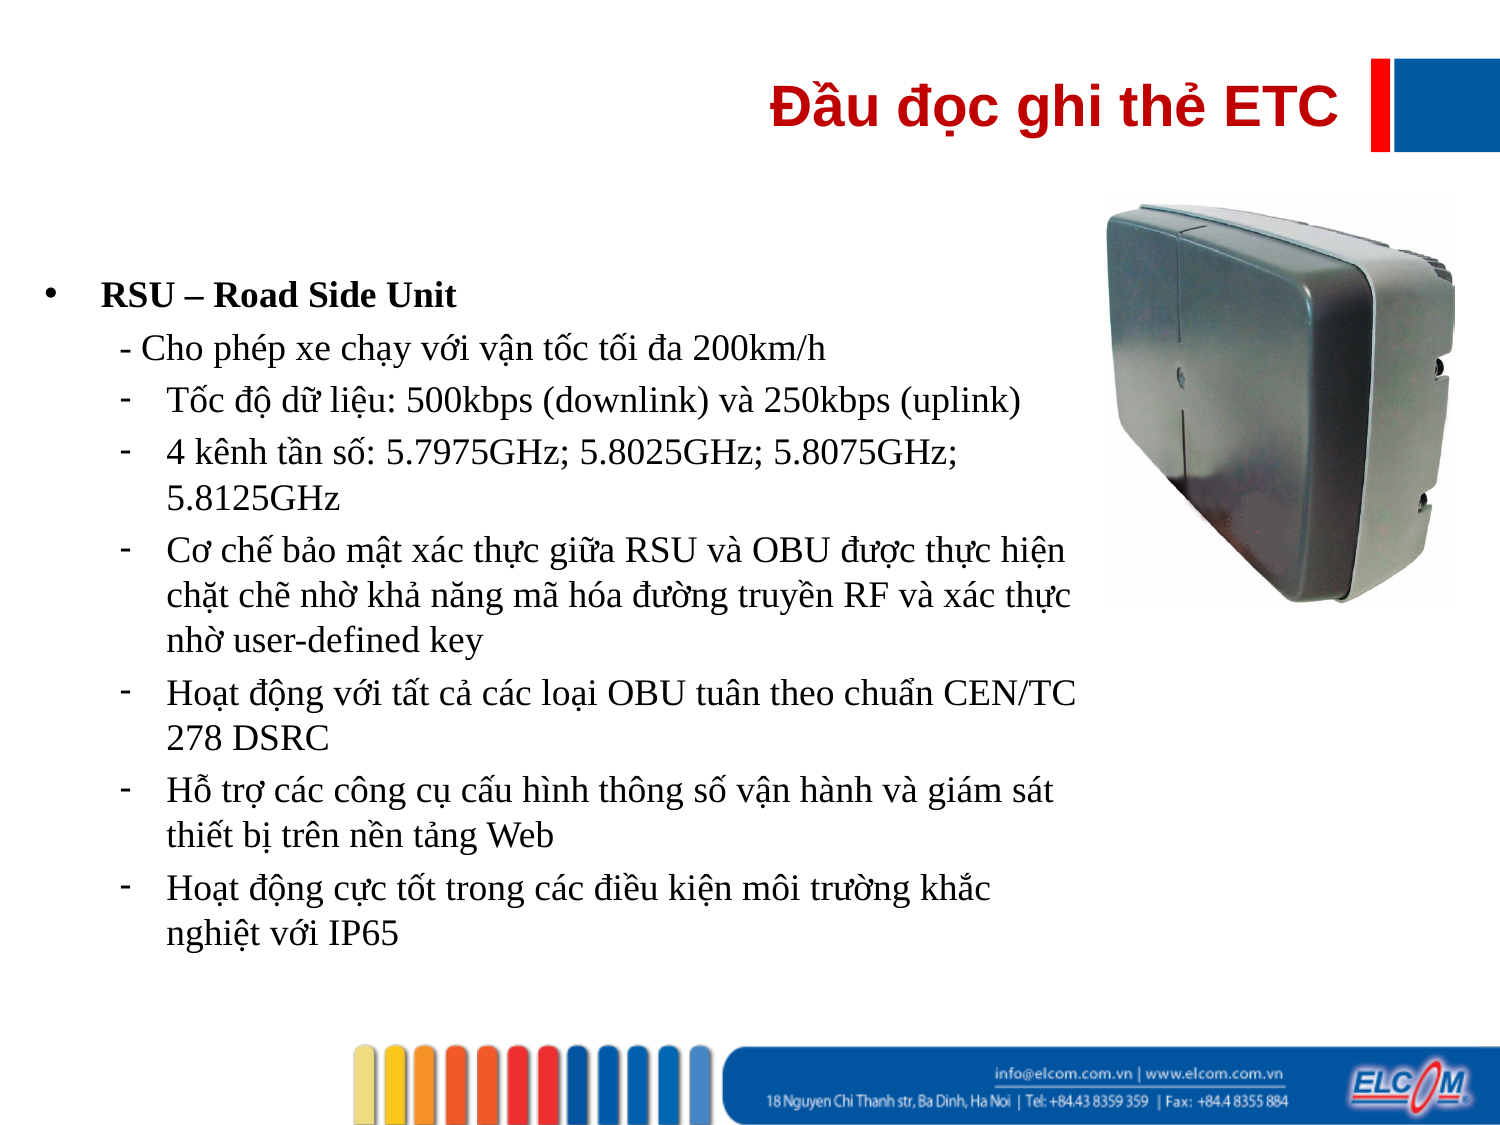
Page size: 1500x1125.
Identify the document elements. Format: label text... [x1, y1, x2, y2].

title Đầu đọc ghi thẻ ETC [5, 19, 1356, 188]
picture [1104, 195, 1459, 609]
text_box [1370, 58, 1500, 153]
list RSU – Road Side Unit - Cho phép xe chạy với vận tốc tối đa 200km/h Tốc độ dữ liệu: 500kbps (downlink) và 250kbps (uplink) 4 kênh tần số: 5.7975GHz; 5.8025GHz; 5.8075GHz; 5.8125GHz Cơ chế bảo mật xác thực giữa RSU và OBU được thực hiện chặt chẽ nhờ khả năng mã hóa đường truyền RF và xác thực nhờ user-defined key Hoạt động với tất cả các loại OBU tuân theo chuẩn CEN/TC 278 DSRC Hỗ trợ các công cụ cấu hình thông số vận hành và giám sát thiết bị trên nền tảng Web Hoạt động cực tốt trong các điều kiện môi trường khắc nghiệt với IP65 [29, 262, 1105, 1005]
picture [351, 1042, 1500, 1125]
